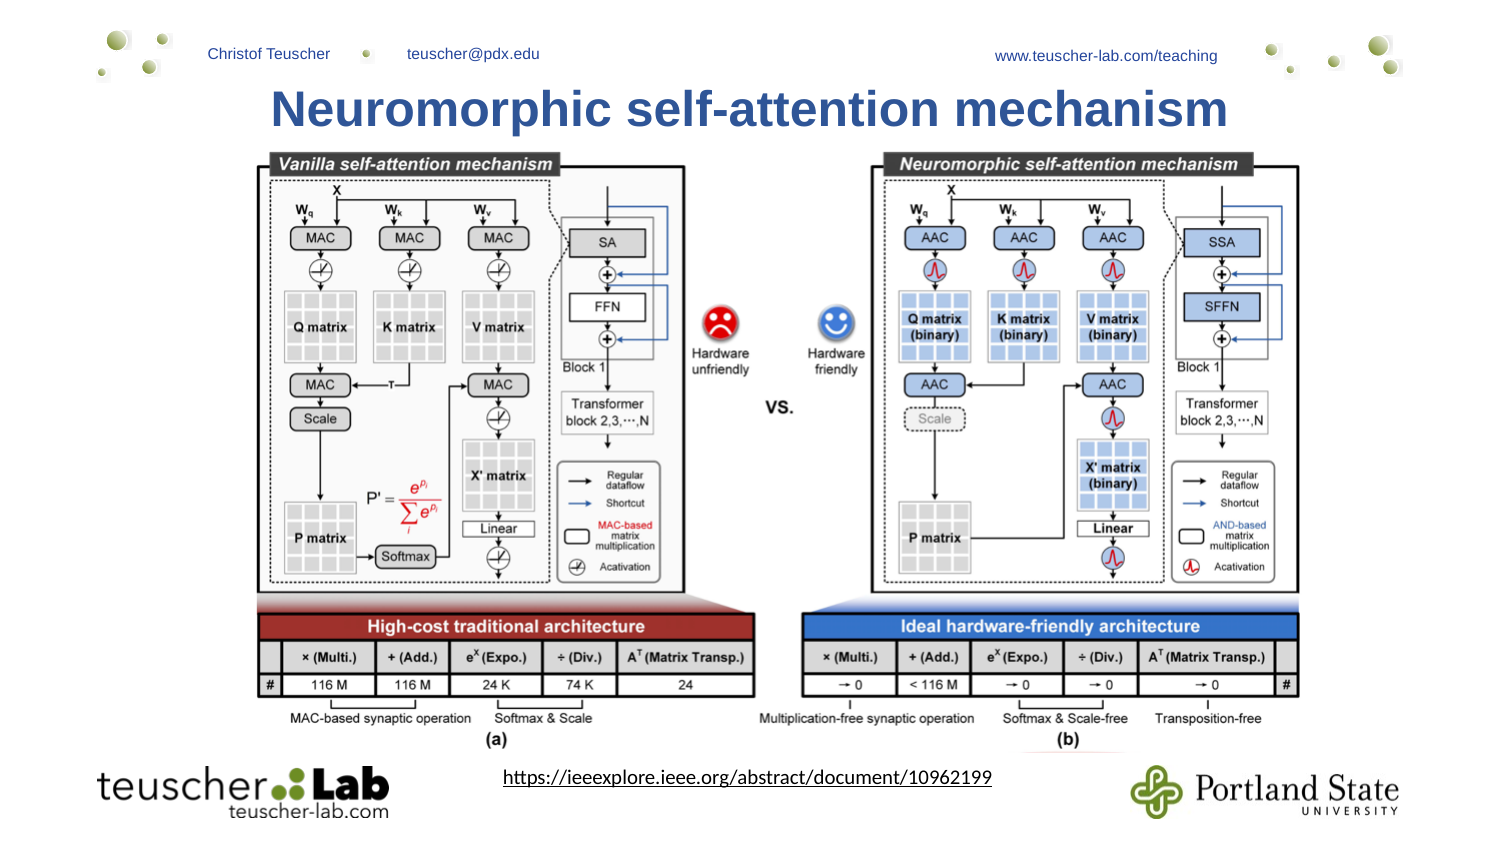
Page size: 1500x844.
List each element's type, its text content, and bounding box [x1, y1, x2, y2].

picture [97, 766, 389, 818]
text_box https://ieeexplore.ieee.org/abstract/document/10962199 [374, 756, 1125, 797]
text_box Neuromorphic self-attention mechanism [0, 67, 1500, 144]
picture [234, 132, 1326, 753]
picture [1130, 765, 1399, 819]
